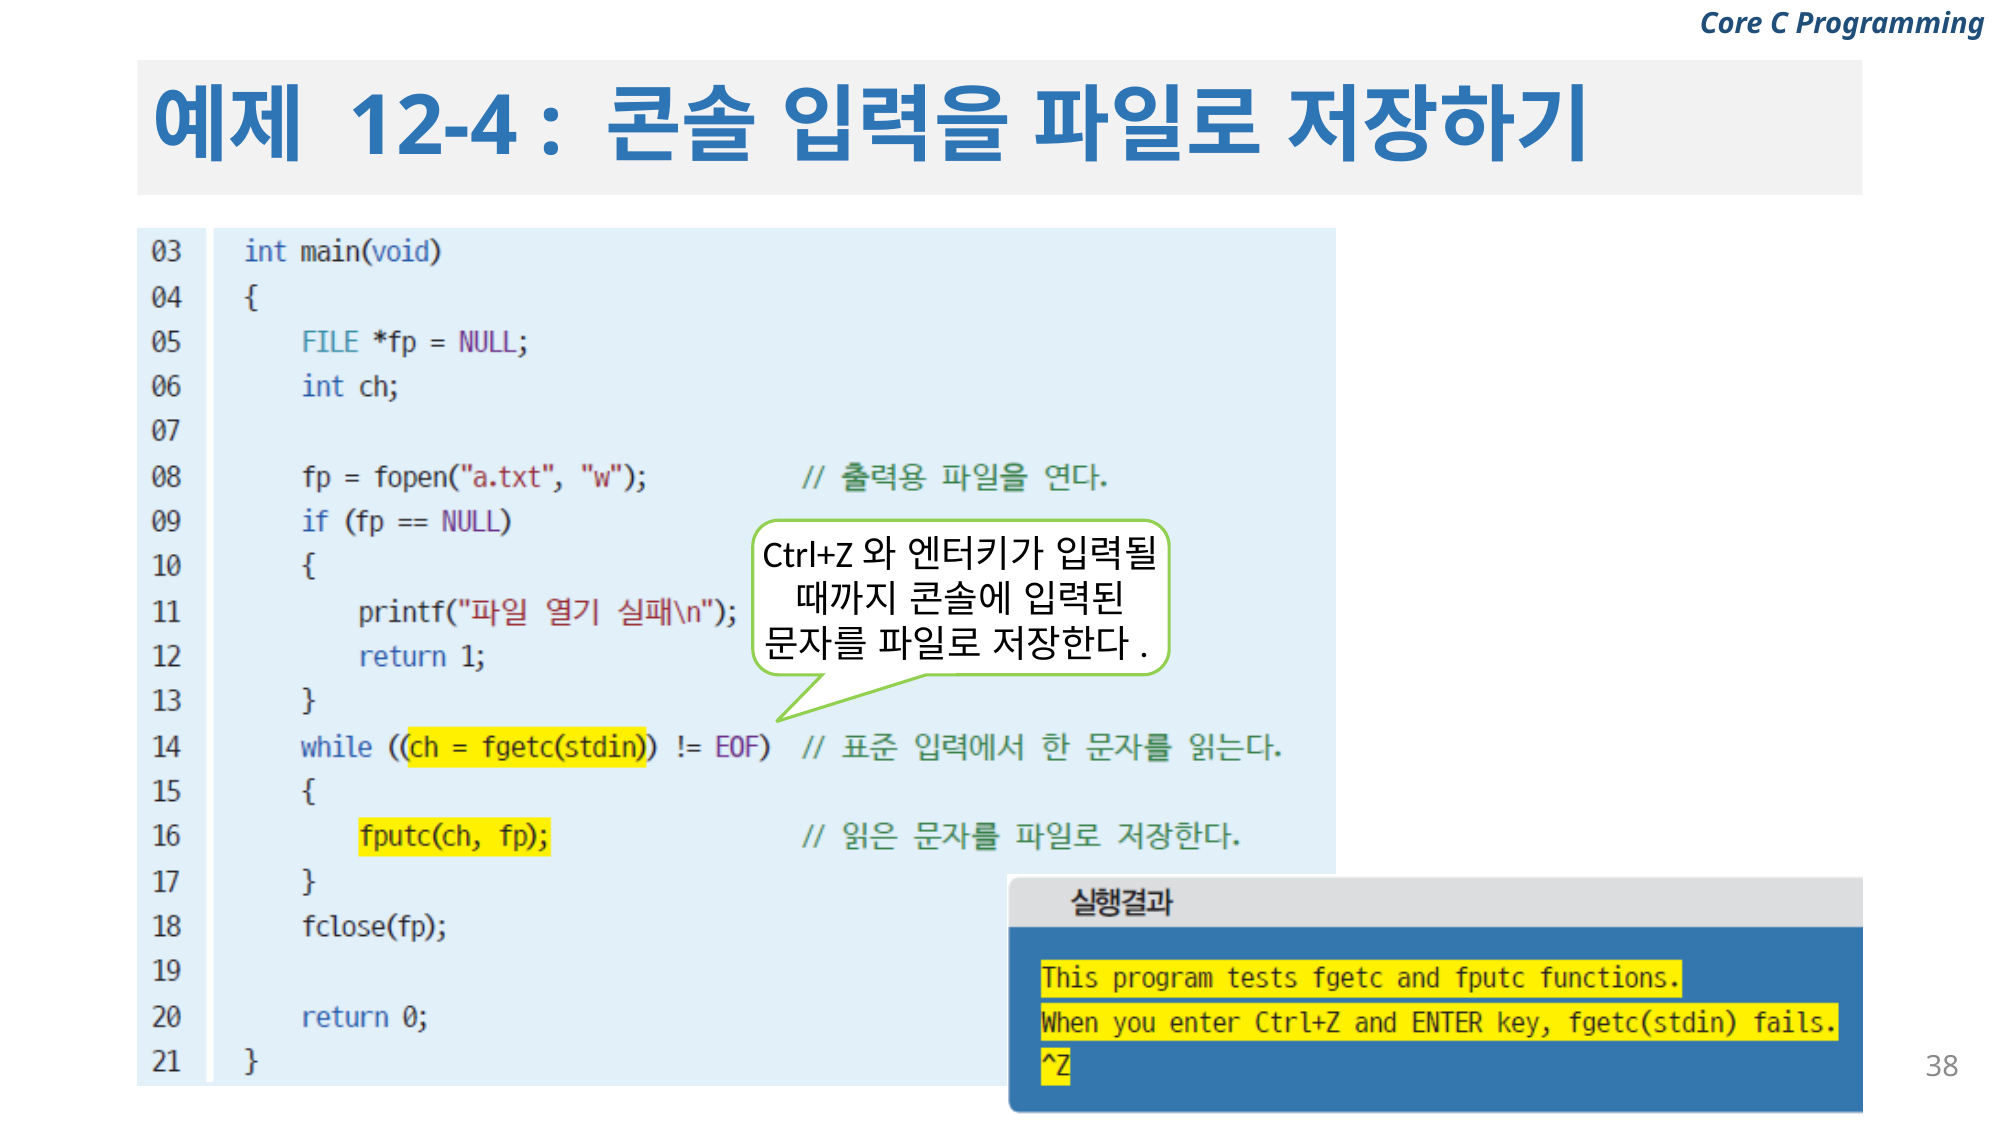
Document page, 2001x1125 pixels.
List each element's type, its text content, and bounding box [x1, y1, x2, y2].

slide_number 38 [1863, 1028, 1975, 1107]
title 예제 12-4 : 콘솔 입력을 파일로 저장하기 [137, 59, 1863, 195]
picture [137, 228, 1863, 1117]
